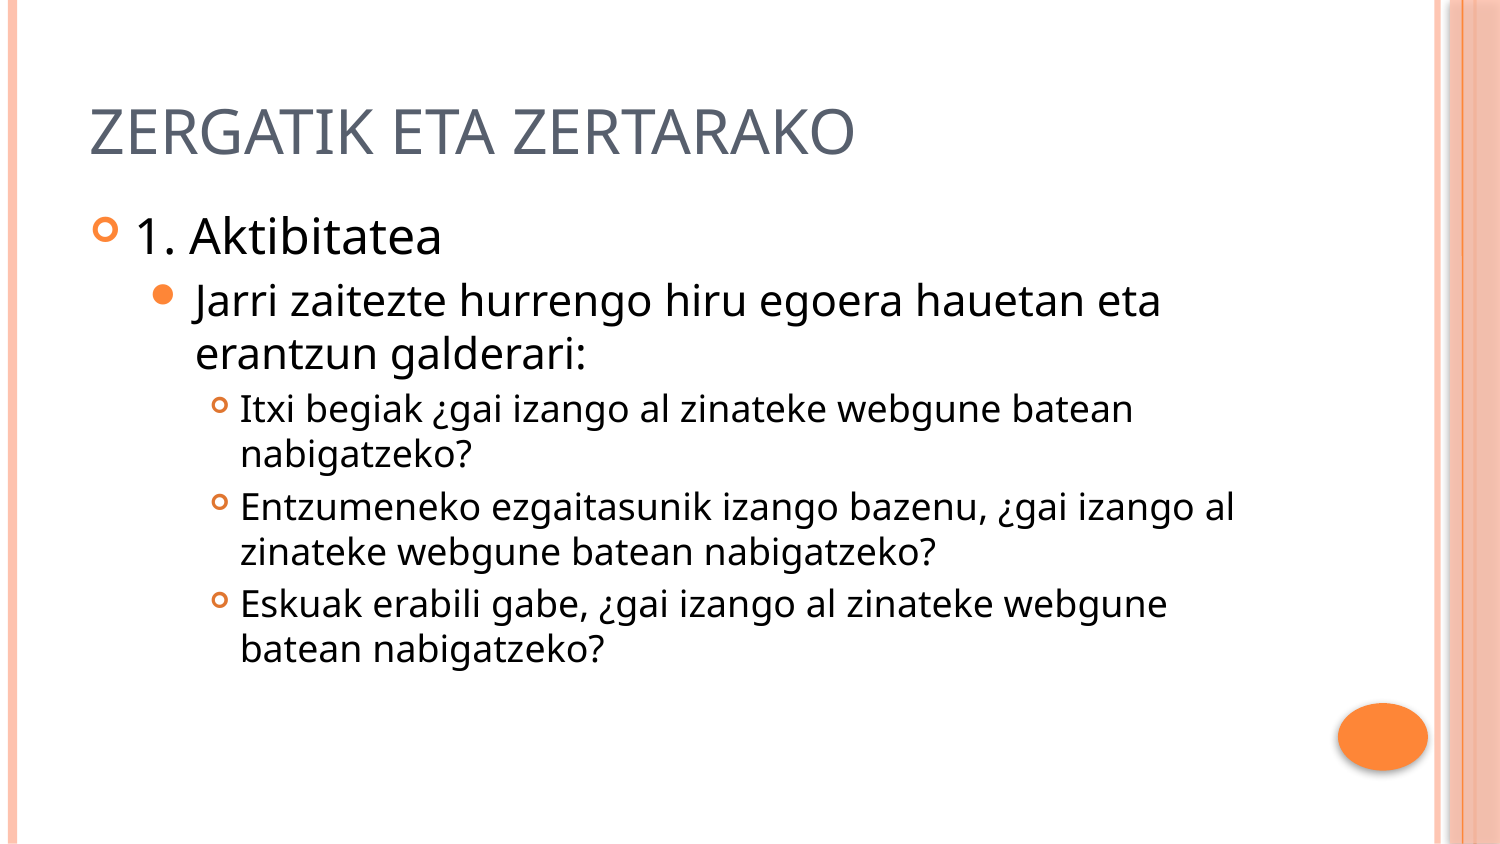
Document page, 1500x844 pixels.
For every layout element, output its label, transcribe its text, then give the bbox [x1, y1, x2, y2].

list 1. Aktibitatea Jarri zaitezte hurrengo hiru egoera hauetan eta erantzun galderari: Itxi begiak ¿gai izango al zinateke webgune batean nabigatzeko? Entzumeneko ezgaitasunik izango bazenu, ¿gai izango al zinateke webgune batean nabigatzeko? Eskuak erabili gabe, ¿gai izango al zinateke webgune batean nabigatzeko? [75, 196, 1300, 797]
title Zergatik eta zertarako [75, 33, 1300, 175]
